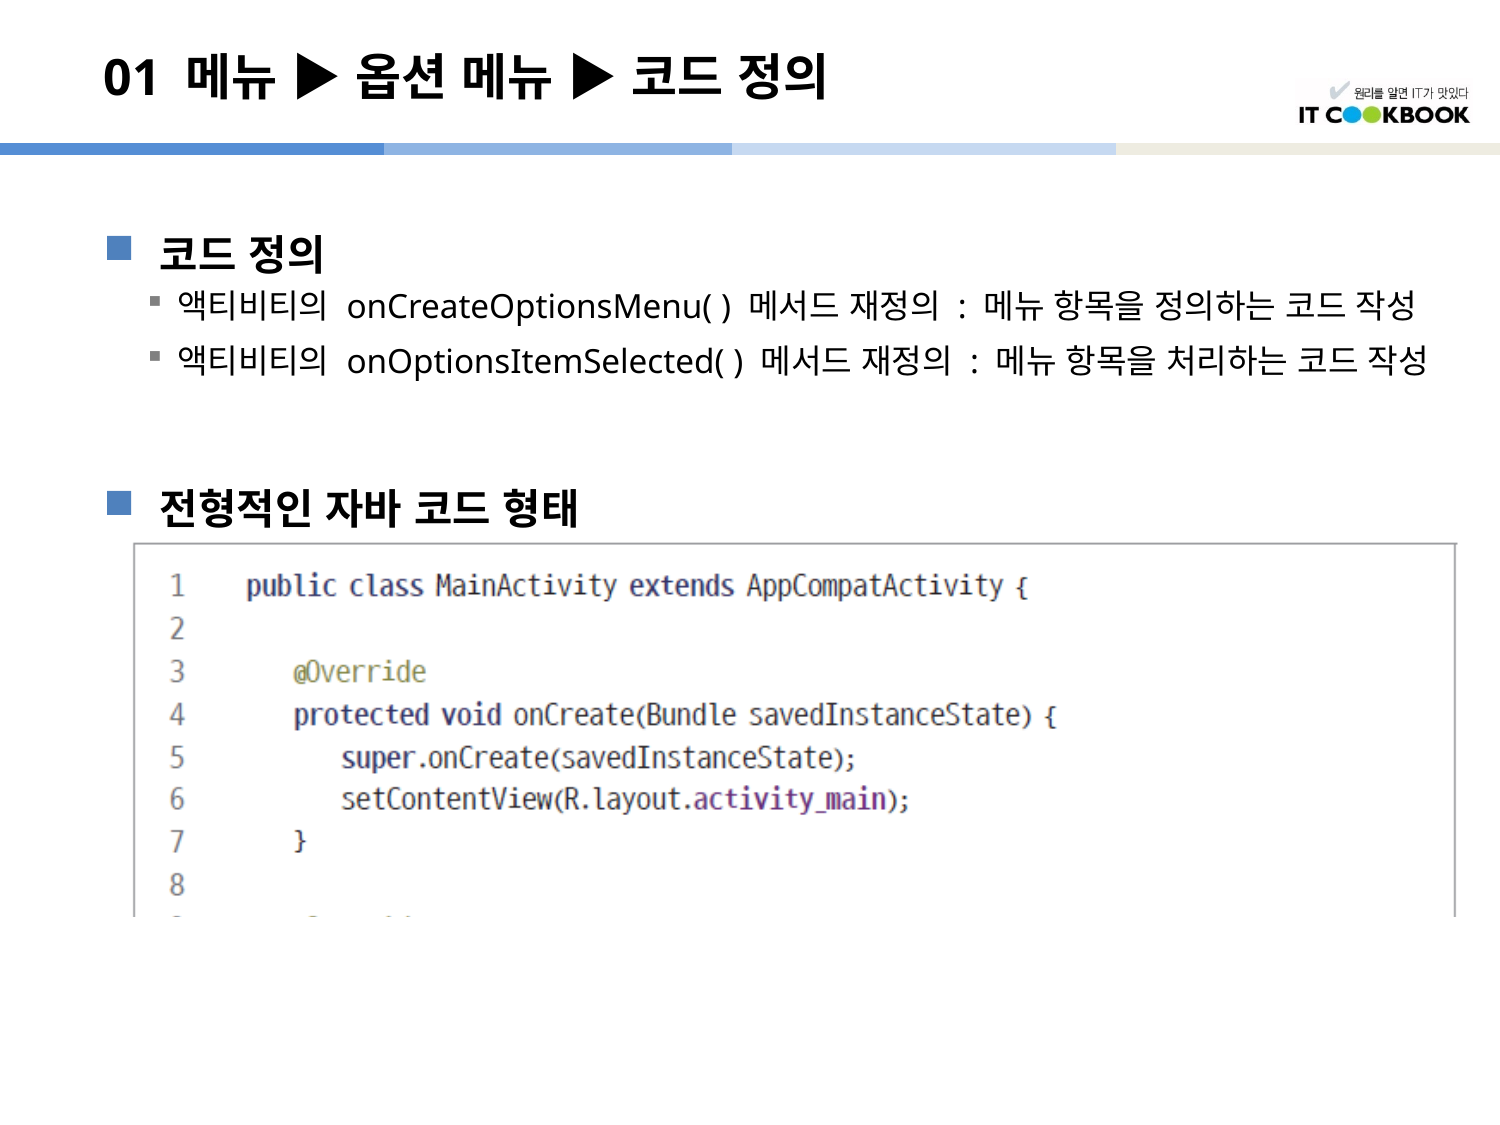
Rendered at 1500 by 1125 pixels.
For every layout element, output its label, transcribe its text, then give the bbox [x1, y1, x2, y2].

picture [125, 538, 1464, 917]
list 코드 정의 액티비티의 onCreateOptionsMenu( ) 메서드 재정의 : 메뉴 항목을 정의하는 코드 작성 액티비티의 onOptionsItemSelected( ) 메서드 재정의 : 메뉴 항목을 처리하는 코드 작성 전형적인 자바 코드 형태 [88, 196, 1500, 1083]
title 01 메뉴 ▶ 옵션 메뉴 ▶ 코드 정의 [88, 30, 1330, 121]
picture [1295, 78, 1473, 125]
